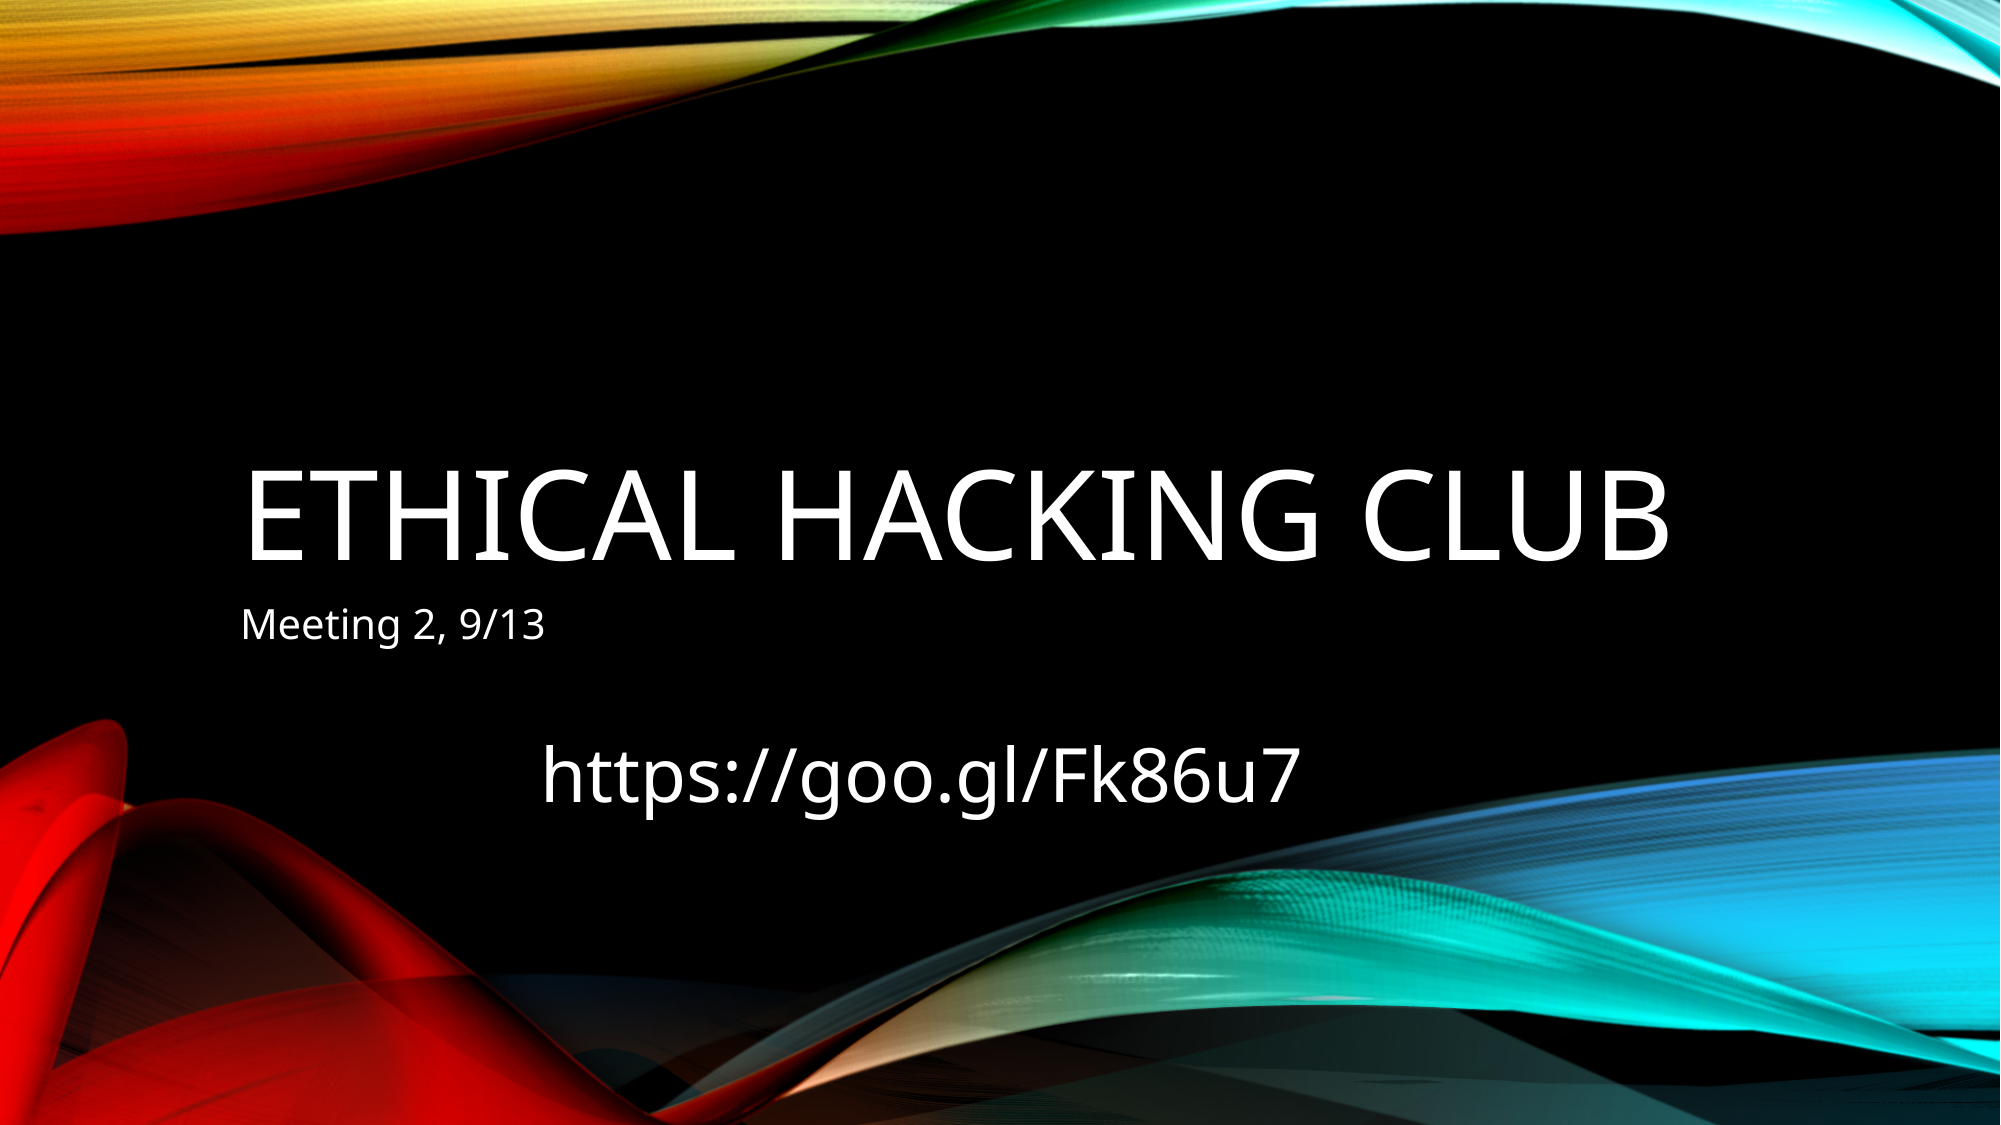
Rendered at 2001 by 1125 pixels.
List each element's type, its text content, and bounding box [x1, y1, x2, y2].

picture [0, 0, 2000, 237]
picture [0, 717, 2000, 1125]
text_box https://goo.gl/Fk86u7 [525, 720, 1378, 826]
subtitle Meeting 2, 9/13 [225, 595, 1775, 709]
title Ethical hacking club [225, 295, 1775, 595]
